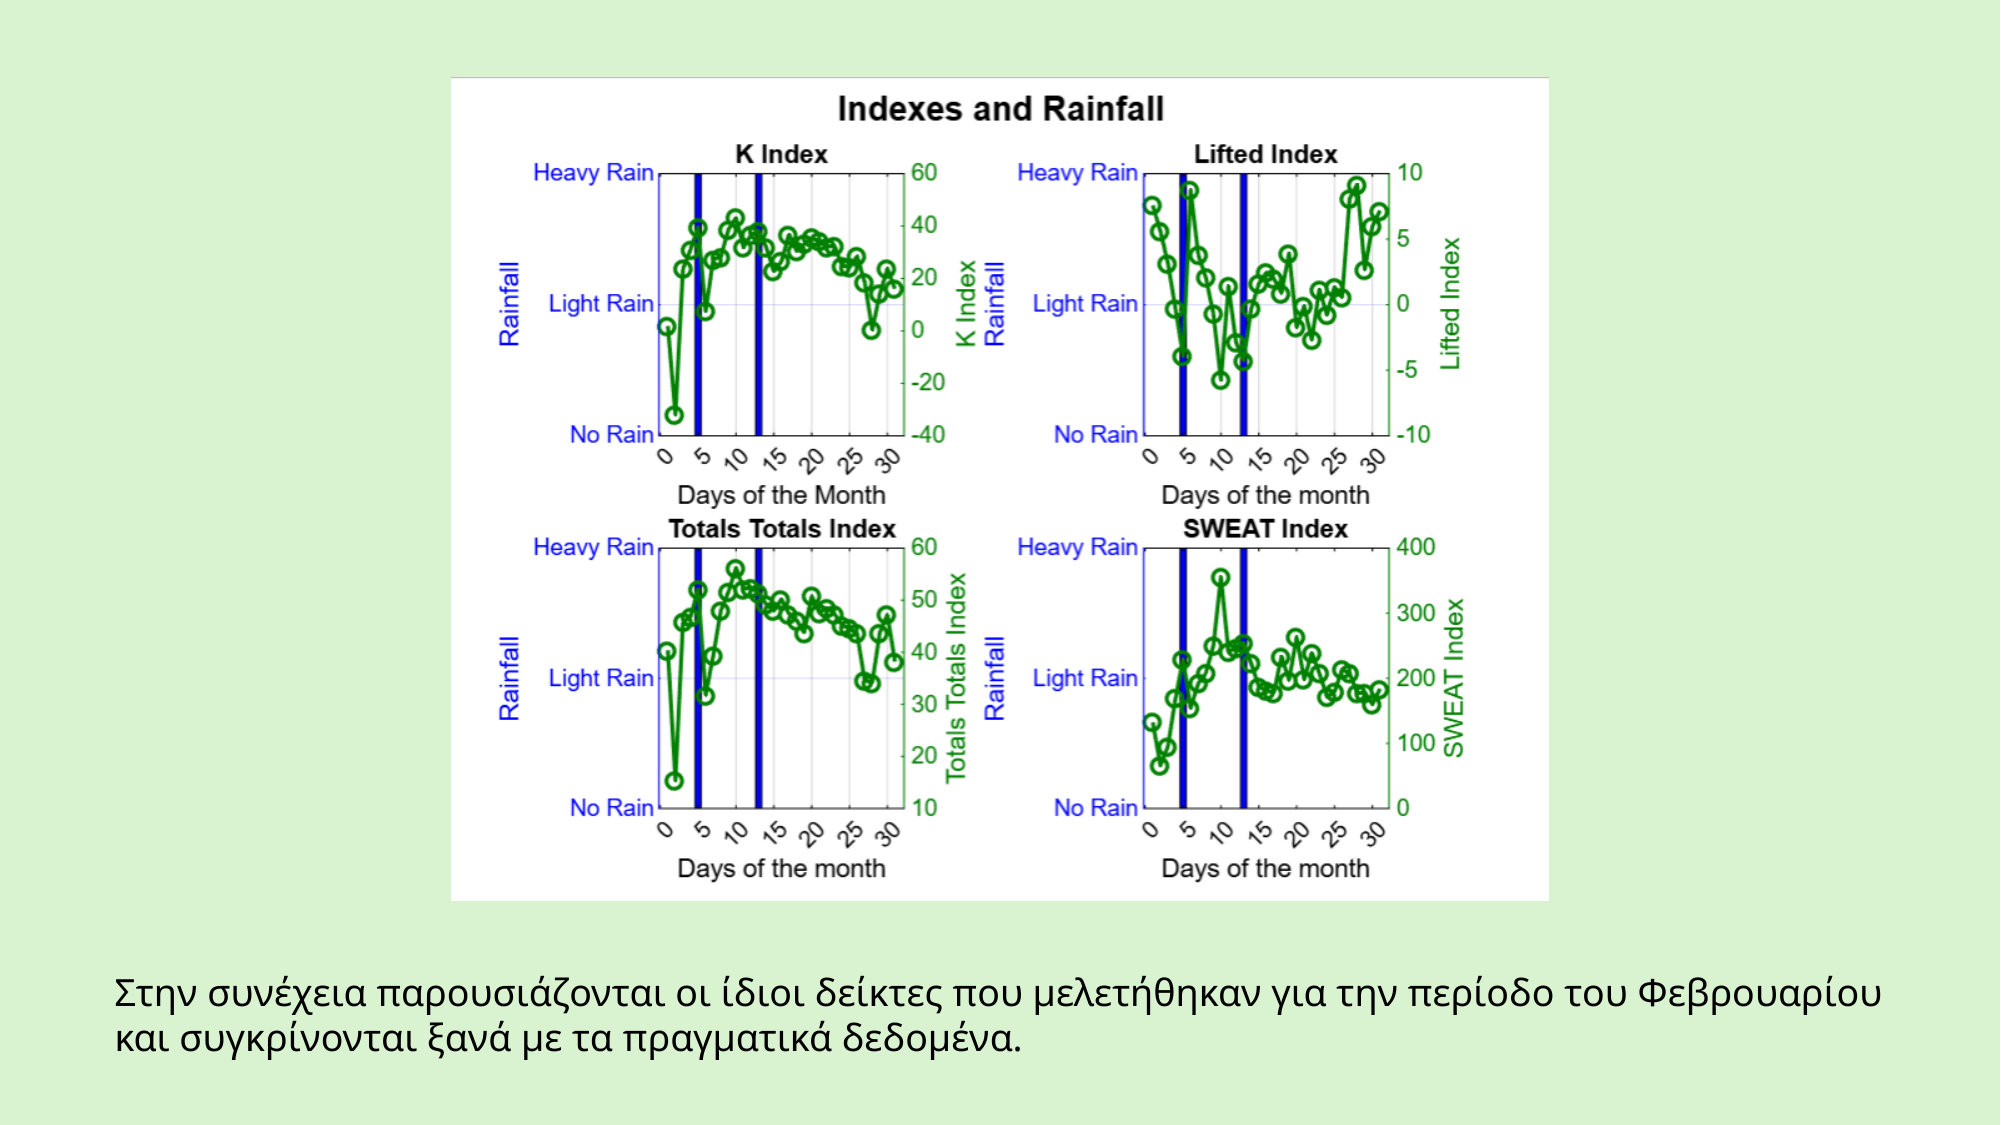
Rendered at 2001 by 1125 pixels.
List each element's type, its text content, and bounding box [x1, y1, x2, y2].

text_box Στην συνέχεια παρουσιάζονται οι ίδιοι δείκτες που μελετήθηκαν για την περίοδο του Φεβρουαρίου και συγκρίνονται ξανά με τα πραγματικά δεδομένα. [99, 961, 1900, 1067]
picture [451, 77, 1549, 902]
